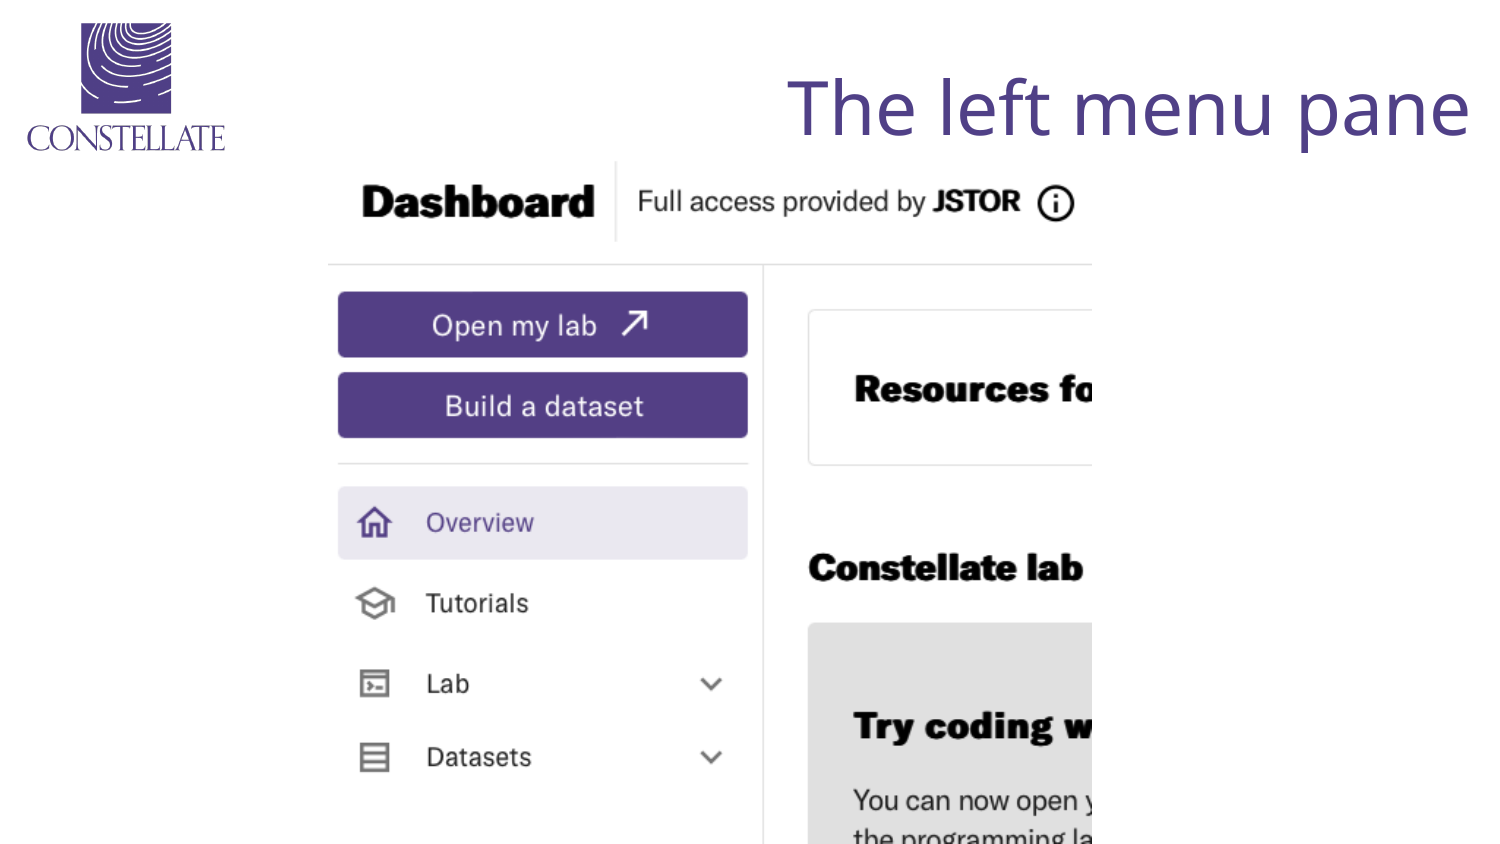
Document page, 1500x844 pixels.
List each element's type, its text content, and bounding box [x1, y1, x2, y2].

picture [327, 138, 1093, 844]
picture [25, 21, 228, 153]
text_box The left menu pane [772, 0, 1500, 89]
